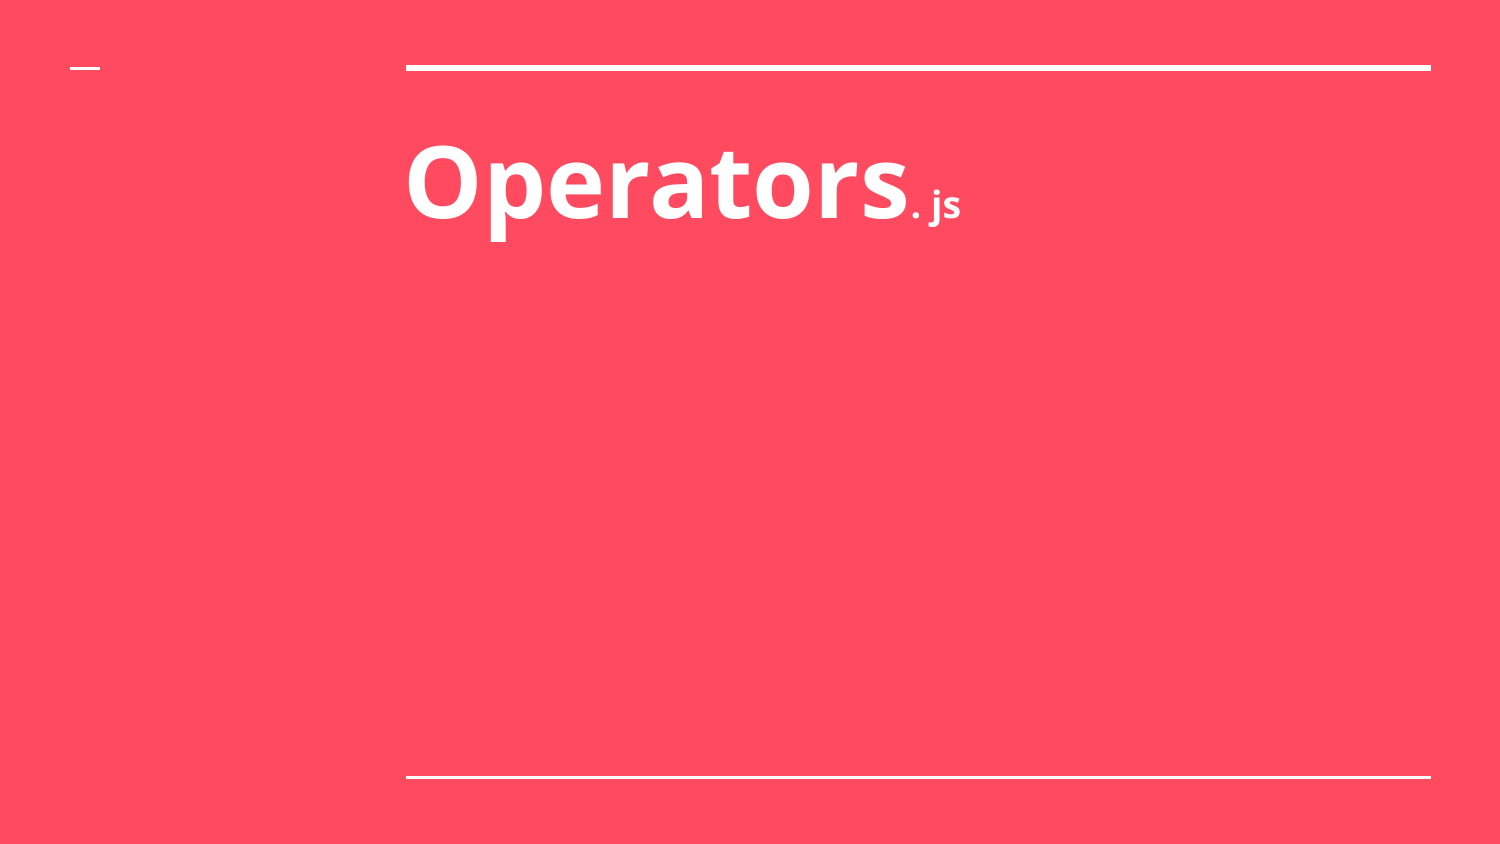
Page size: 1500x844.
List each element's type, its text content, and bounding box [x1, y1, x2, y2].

title Operators. js [389, 103, 1428, 357]
